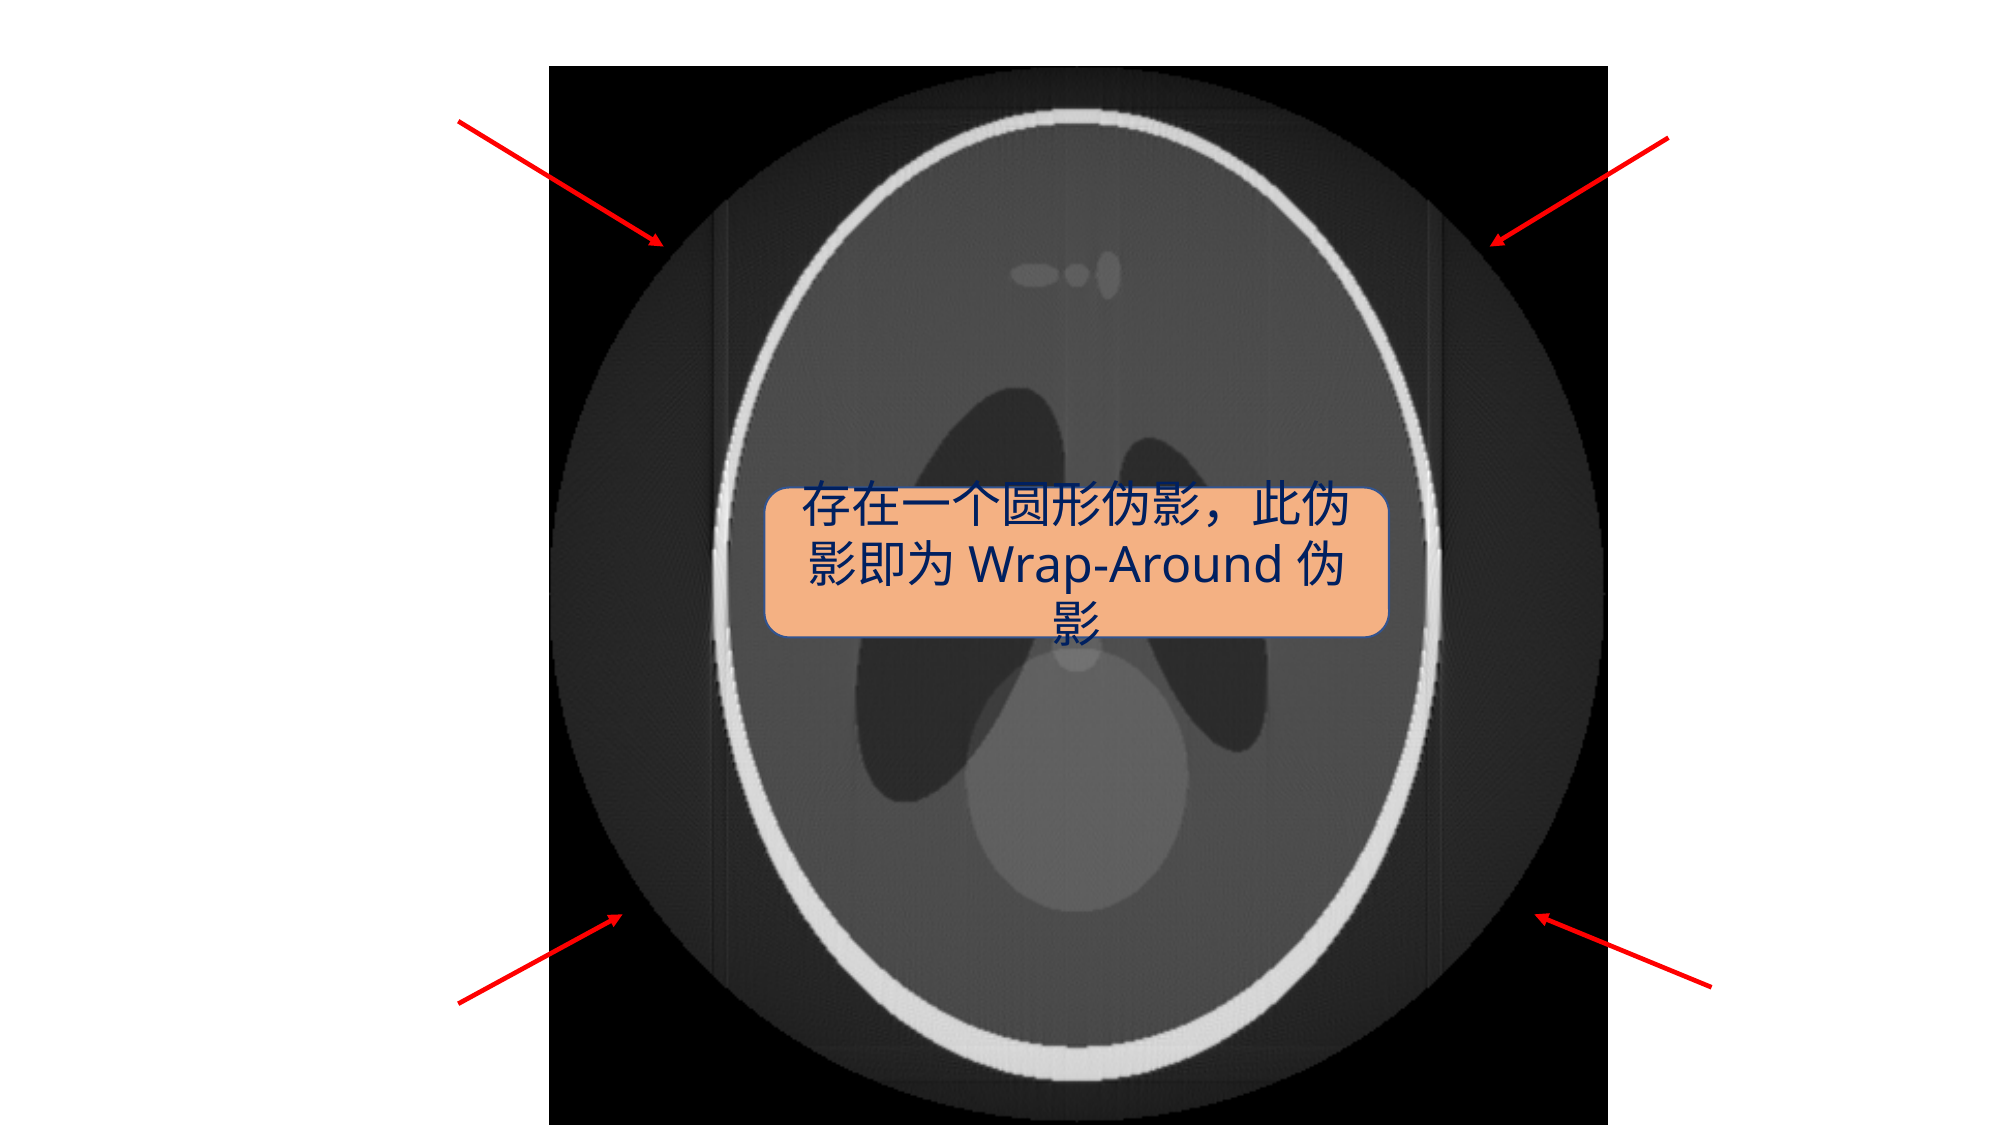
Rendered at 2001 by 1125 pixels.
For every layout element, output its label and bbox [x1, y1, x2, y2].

text_box [1489, 137, 1669, 247]
text_box [458, 121, 664, 247]
text_box [1534, 914, 1712, 988]
picture [549, 66, 1608, 1125]
text_box [458, 914, 623, 1004]
